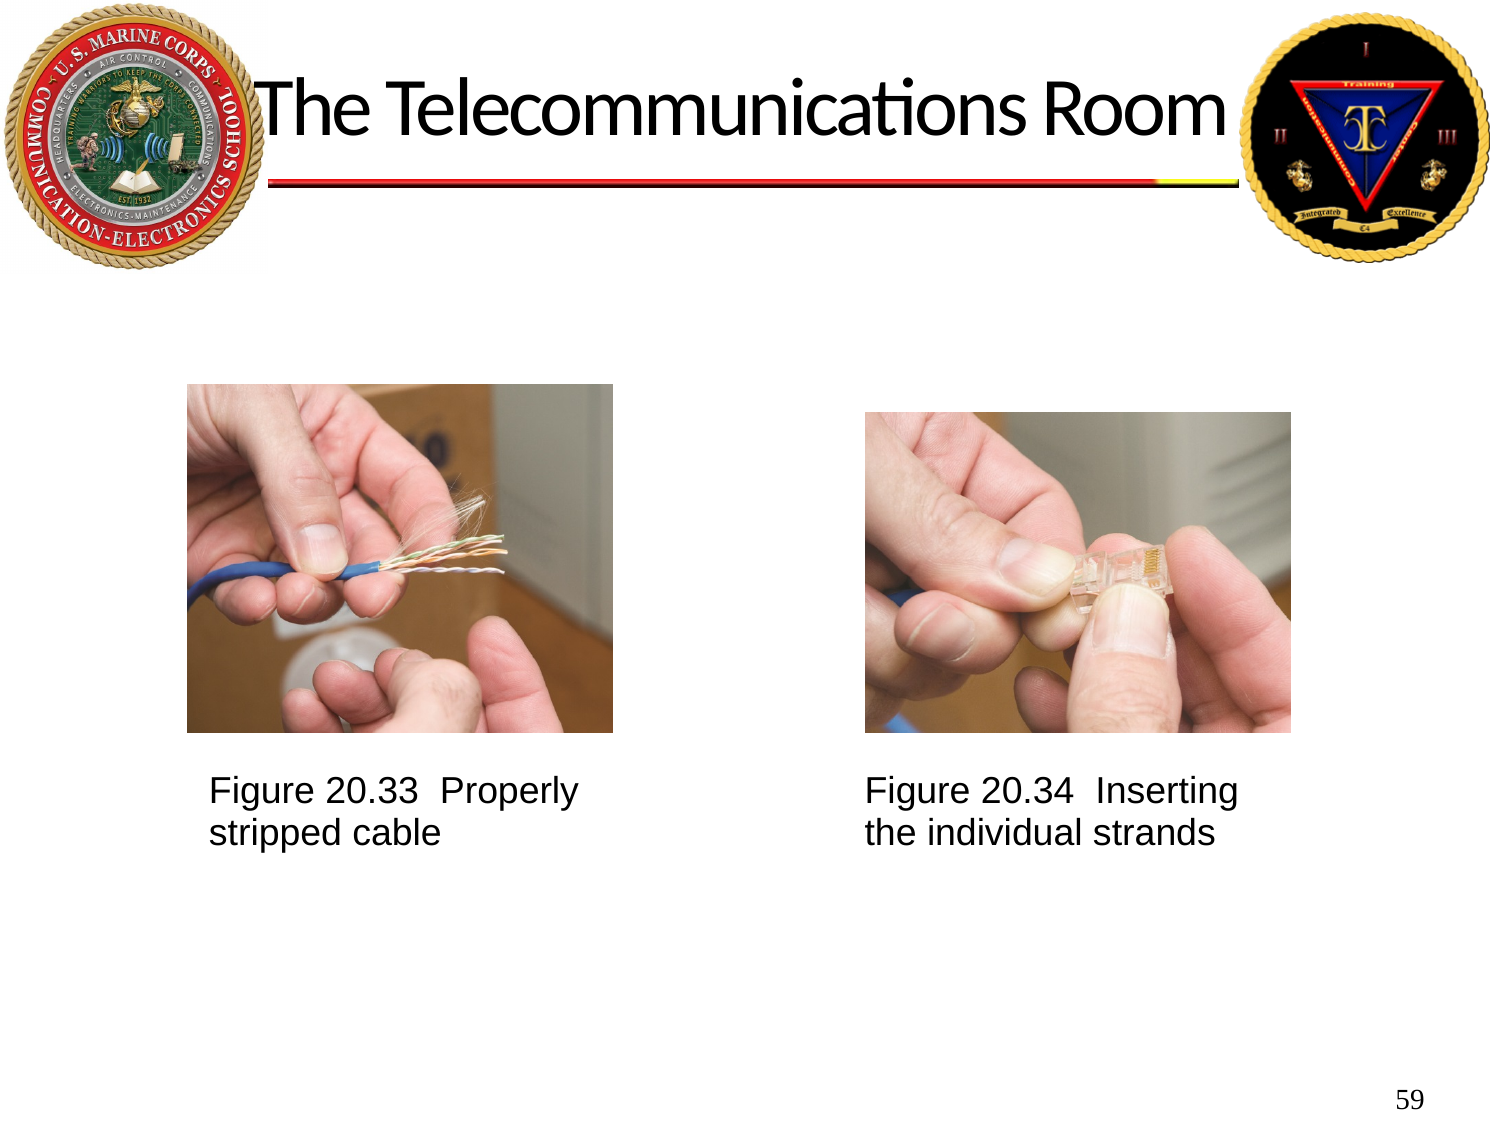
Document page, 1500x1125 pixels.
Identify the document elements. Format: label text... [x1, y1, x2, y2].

text_box Figure 20.33 Properly stripped cable [194, 762, 606, 861]
picture [865, 412, 1291, 733]
picture [187, 384, 613, 733]
text_box Figure 20.34 Inserting the individual strands [849, 762, 1307, 861]
title The Telecommunications Room [75, 45, 1425, 233]
picture [0, 0, 268, 274]
picture [1239, 12, 1490, 263]
